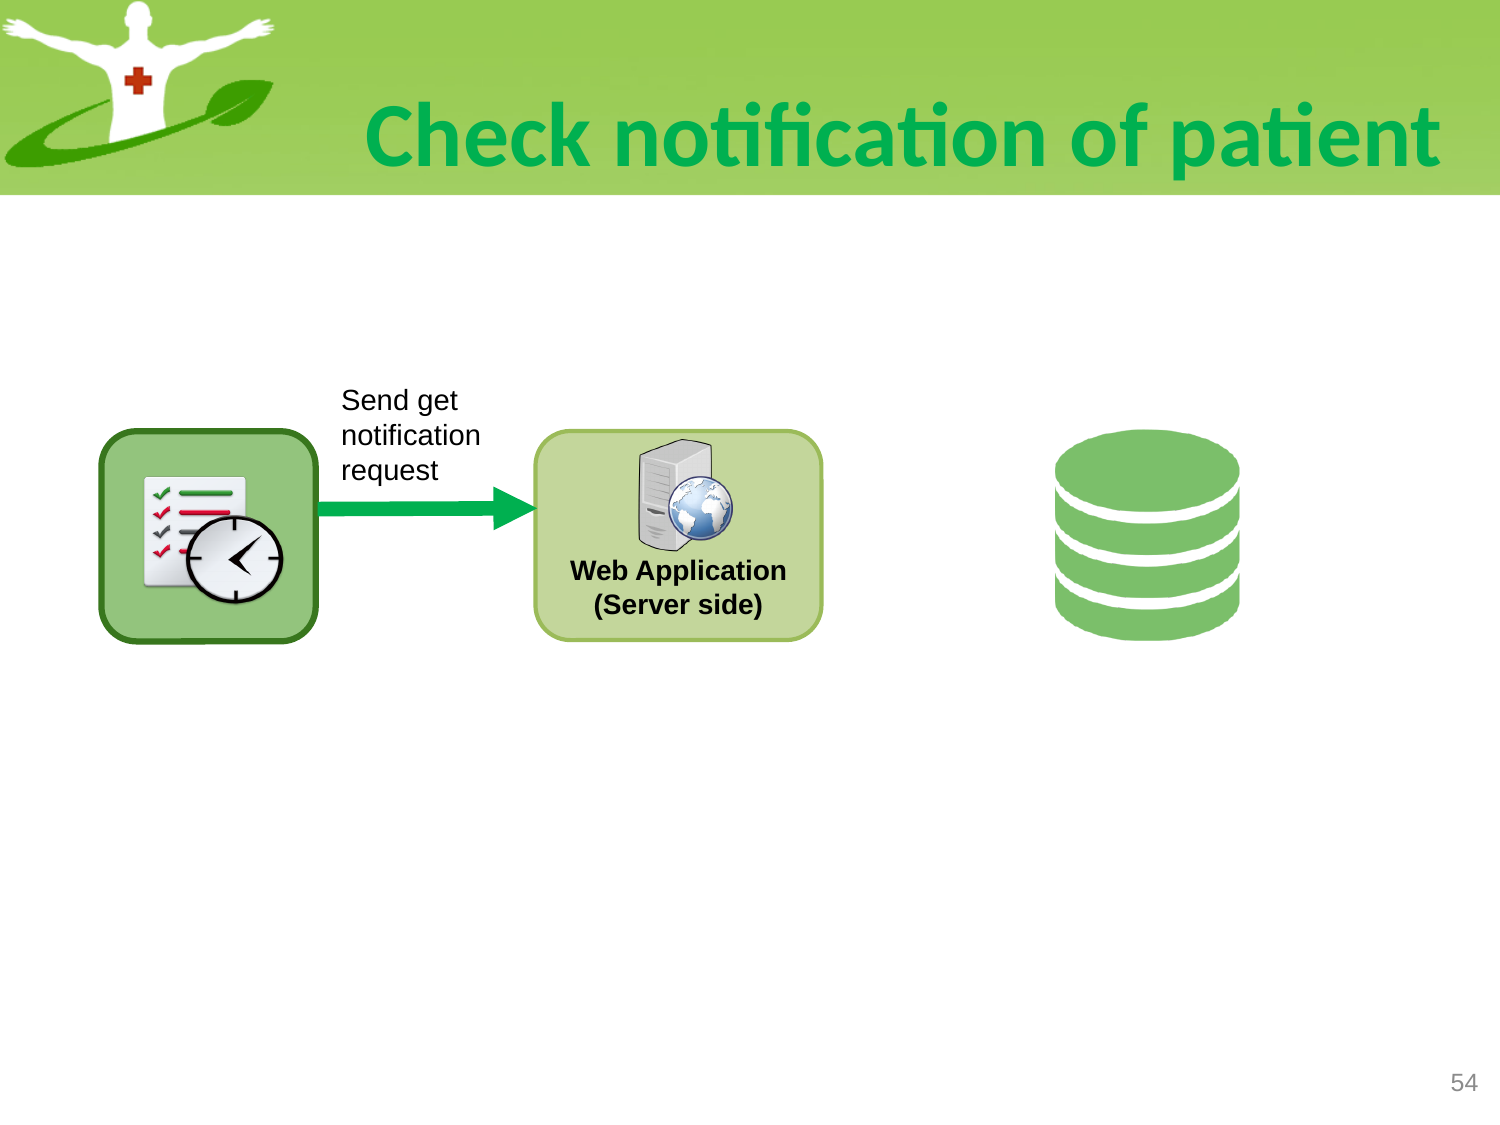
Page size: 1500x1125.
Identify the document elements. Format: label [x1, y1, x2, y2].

text_box [101, 430, 316, 642]
picture [0, 0, 1500, 1125]
